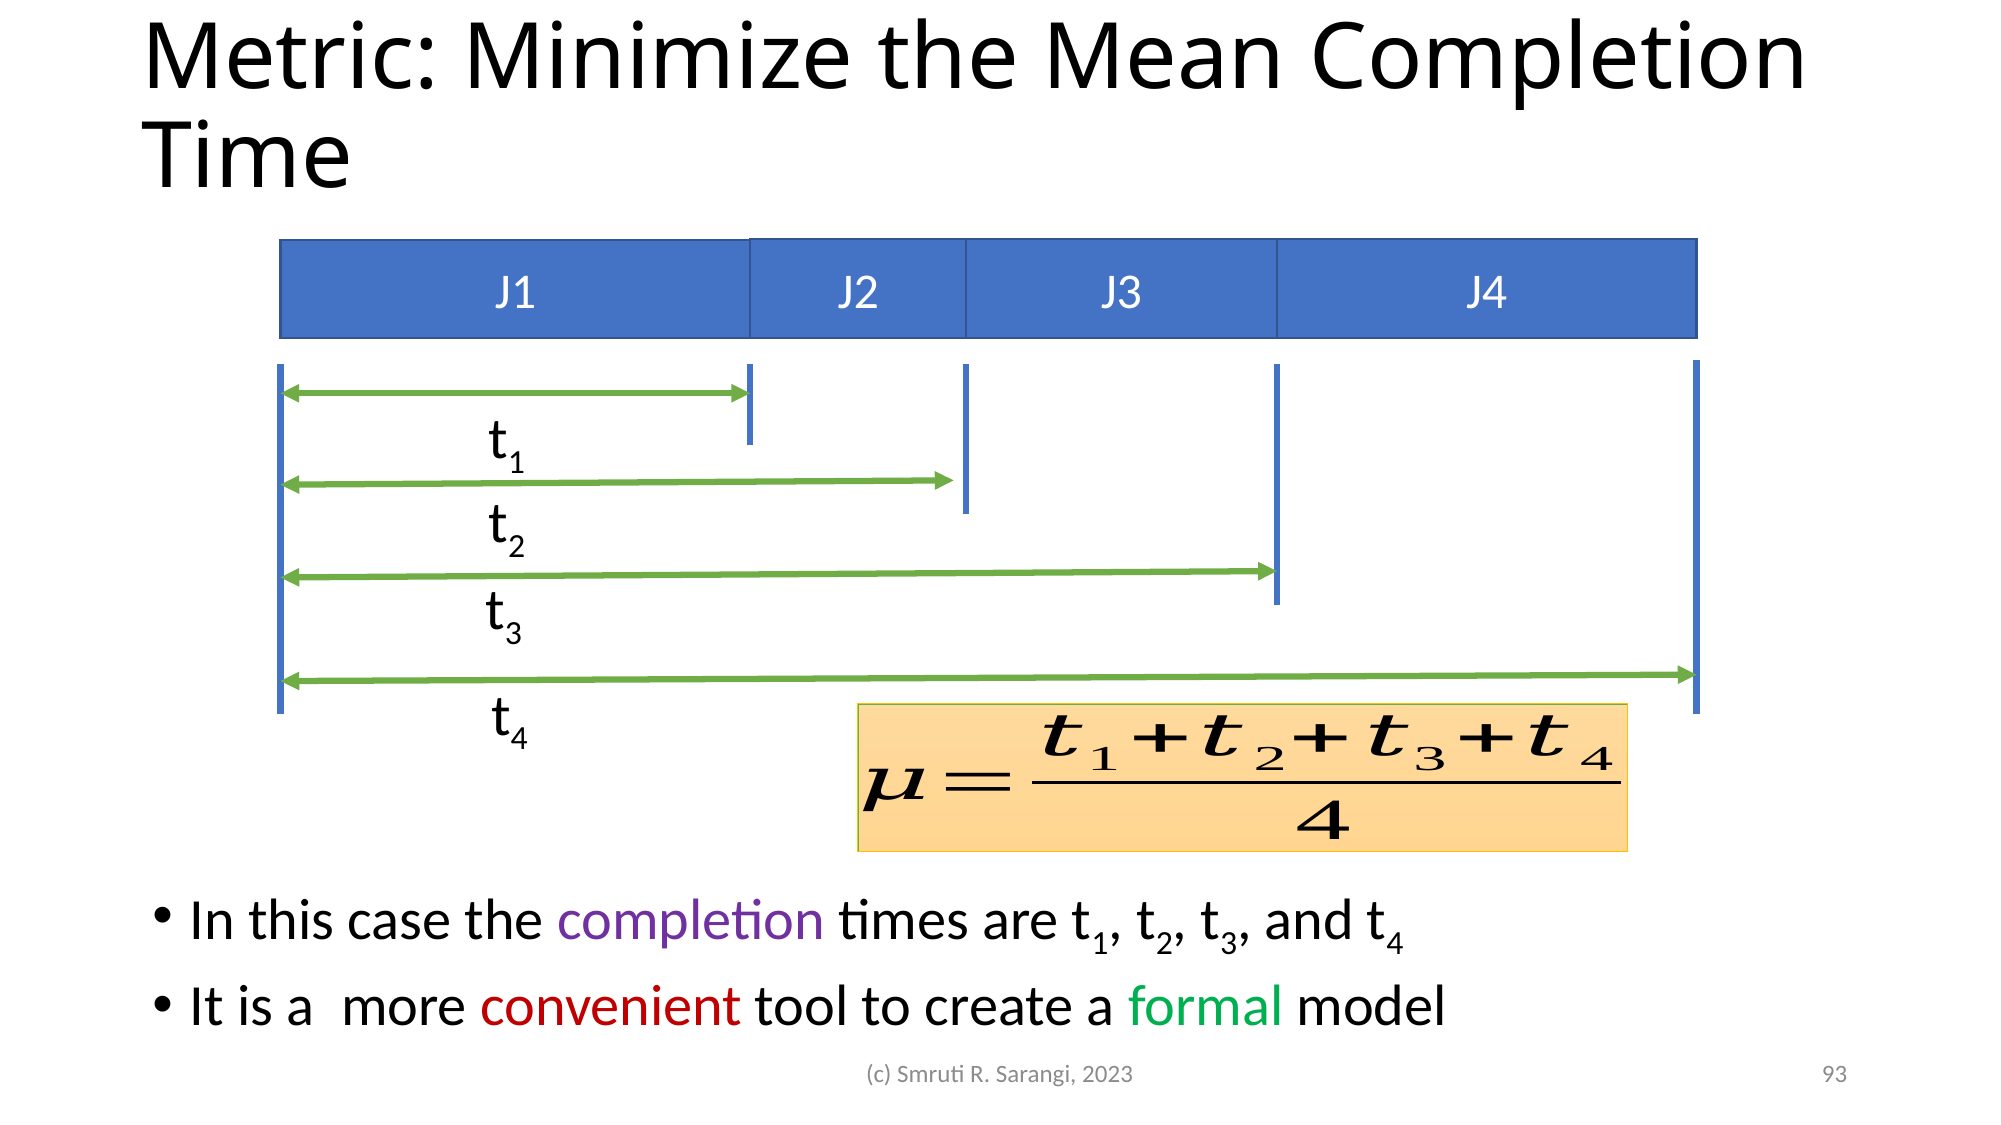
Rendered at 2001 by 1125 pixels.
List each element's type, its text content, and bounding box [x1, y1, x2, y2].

text_box t4 [476, 669, 543, 674]
title Metric: Minimize the Mean Completion Time [126, 0, 1851, 218]
text_box J3 [965, 238, 1276, 339]
text_box t4 [476, 681, 543, 764]
text_box t3 [470, 578, 537, 659]
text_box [280, 674, 1697, 681]
text_box t1 [473, 394, 540, 476]
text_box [280, 570, 1277, 578]
slide_number 93 [1412, 1042, 1863, 1103]
text_box J1 [279, 239, 749, 339]
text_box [280, 480, 954, 485]
text_box t2 [473, 476, 541, 480]
text_box J4 [1276, 238, 1698, 339]
footer (c) Smruti R. Sarangi, 2023 [662, 1042, 1338, 1103]
text_box J2 [749, 238, 965, 339]
list In this case the completion times are t1, t2, t3, and t4 It is a more convenient tool to create a formal model [137, 875, 1863, 1041]
text_box t2 [473, 485, 541, 570]
text_box t3 [470, 563, 537, 570]
